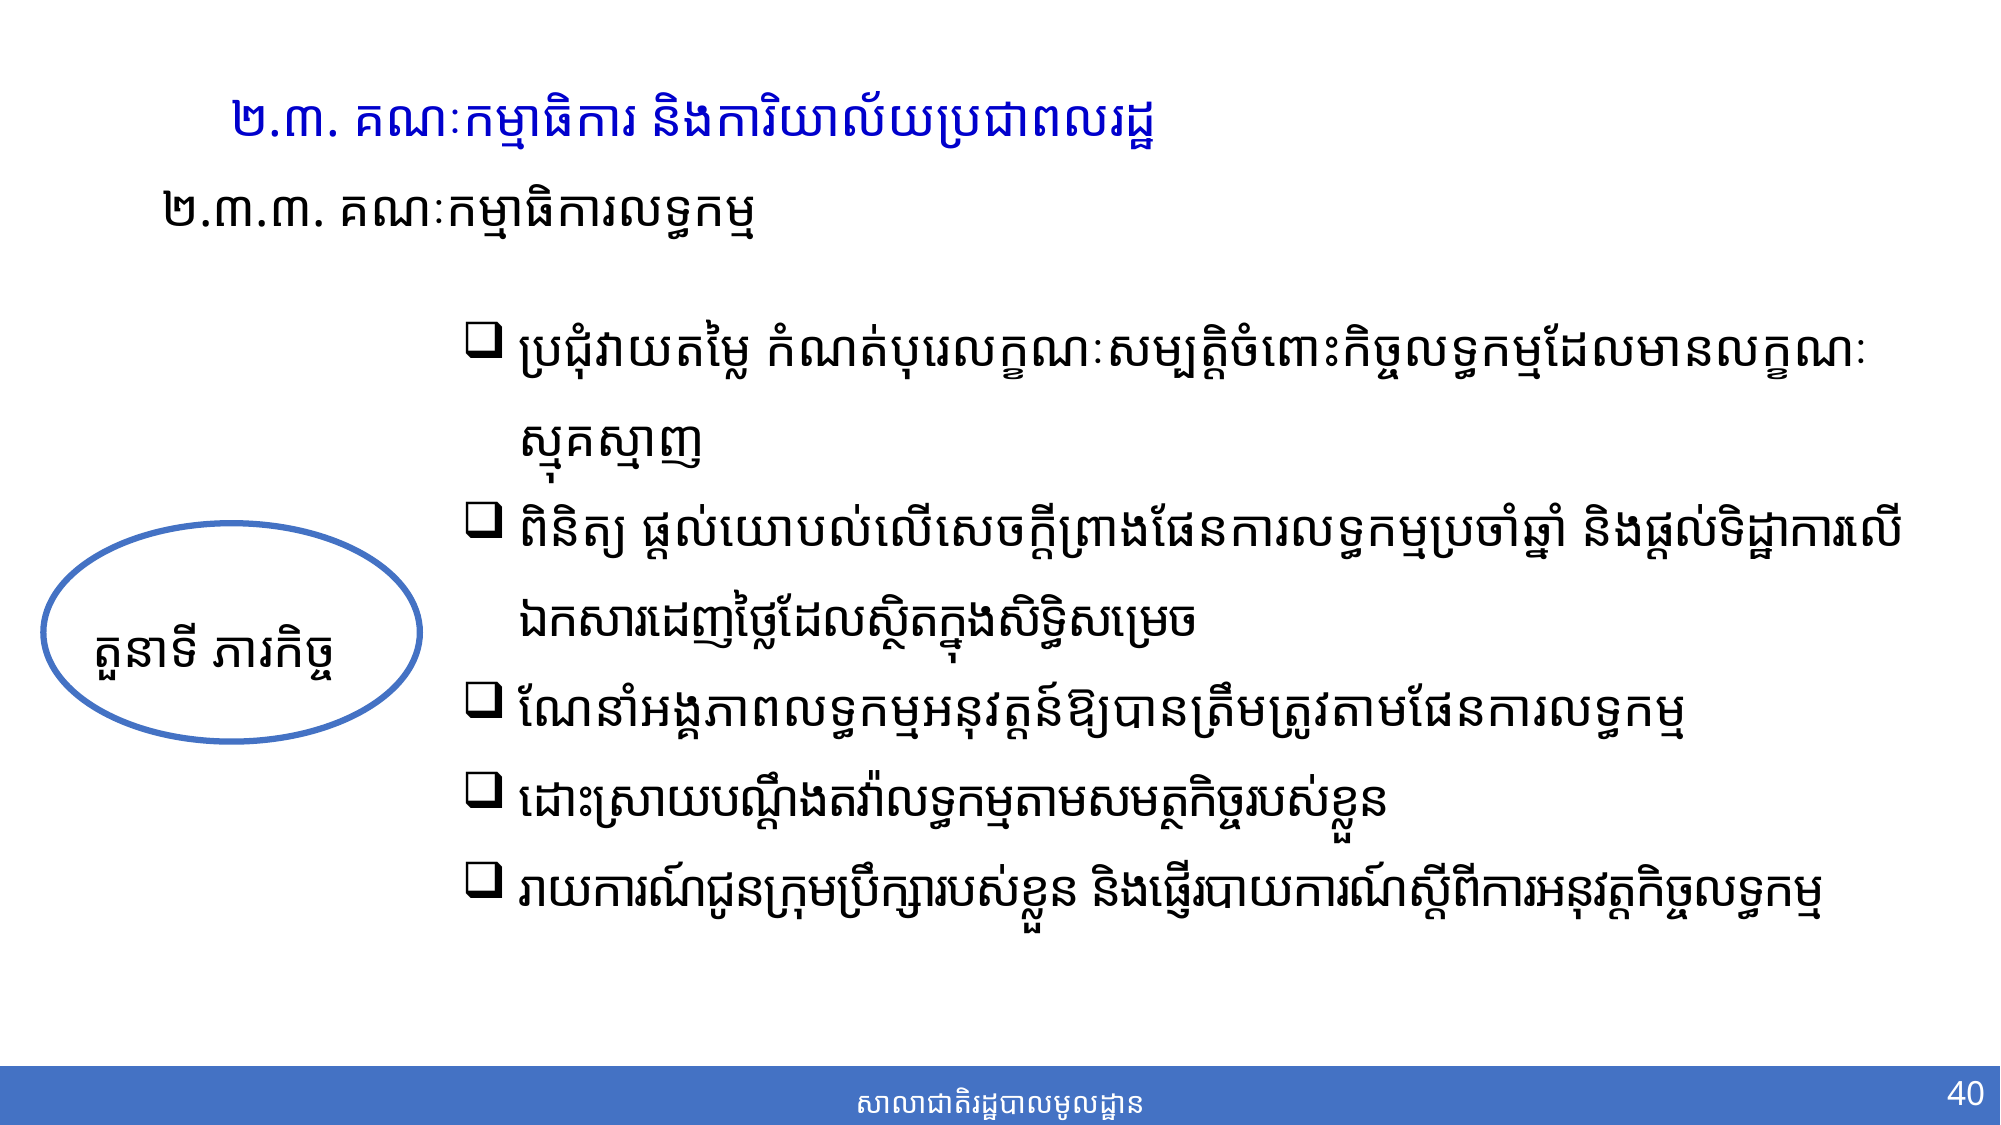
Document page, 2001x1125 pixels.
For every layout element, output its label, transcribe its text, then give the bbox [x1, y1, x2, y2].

text_box ២.៣.៣. គណៈកម្មាធិការលទ្ធកម្ម [146, 169, 1389, 244]
text_box ២.៣. គណៈកម្មាធិការ និង​ការិយាល័យ​ប្រជាពលរដ្ឋ [1, 11, 1378, 157]
text_box តួនាទី ភារកិច្ច [42, 522, 408, 743]
text_box ប្រជុំវាយតម្លៃ កំណត់បុរេលក្ខណៈសម្បត្តិចំពោះកិច្ចលទ្ធកម្មដែលមានលក្ខណៈស្មុគស្មាញ ពិនិត្យ ផ្ដល់យោបល់លើសេចក្តីព្រាងផែនការលទ្ធកម្មប្រចាំឆ្នាំ និងផ្ដល់ទិដ្ឋាការលើឯកសារដេញថ្លៃដែលស្ថិតក្នុងសិទ្ធិសម្រេច ណែនាំអង្គភាពលទ្ធកម្មអនុវត្តន៍ឱ្យបានត្រឹមត្រូវតាមផែនការលទ្ធកម្ម ដោះស្រាយបណ្ដឹងតវ៉ាលទ្ធកម្មតាមសមត្ថកិច្ចរបស់ខ្លួន រាយការណ៍ជូនក្រុមប្រឹក្សារបស់ខ្លួន និងផ្ញើរបាយការណ៍ស្ដីពីការអនុវត្តកិច្ចលទ្ធកម្ម [408, 279, 2000, 924]
slide_number 40 [1550, 1065, 2000, 1125]
